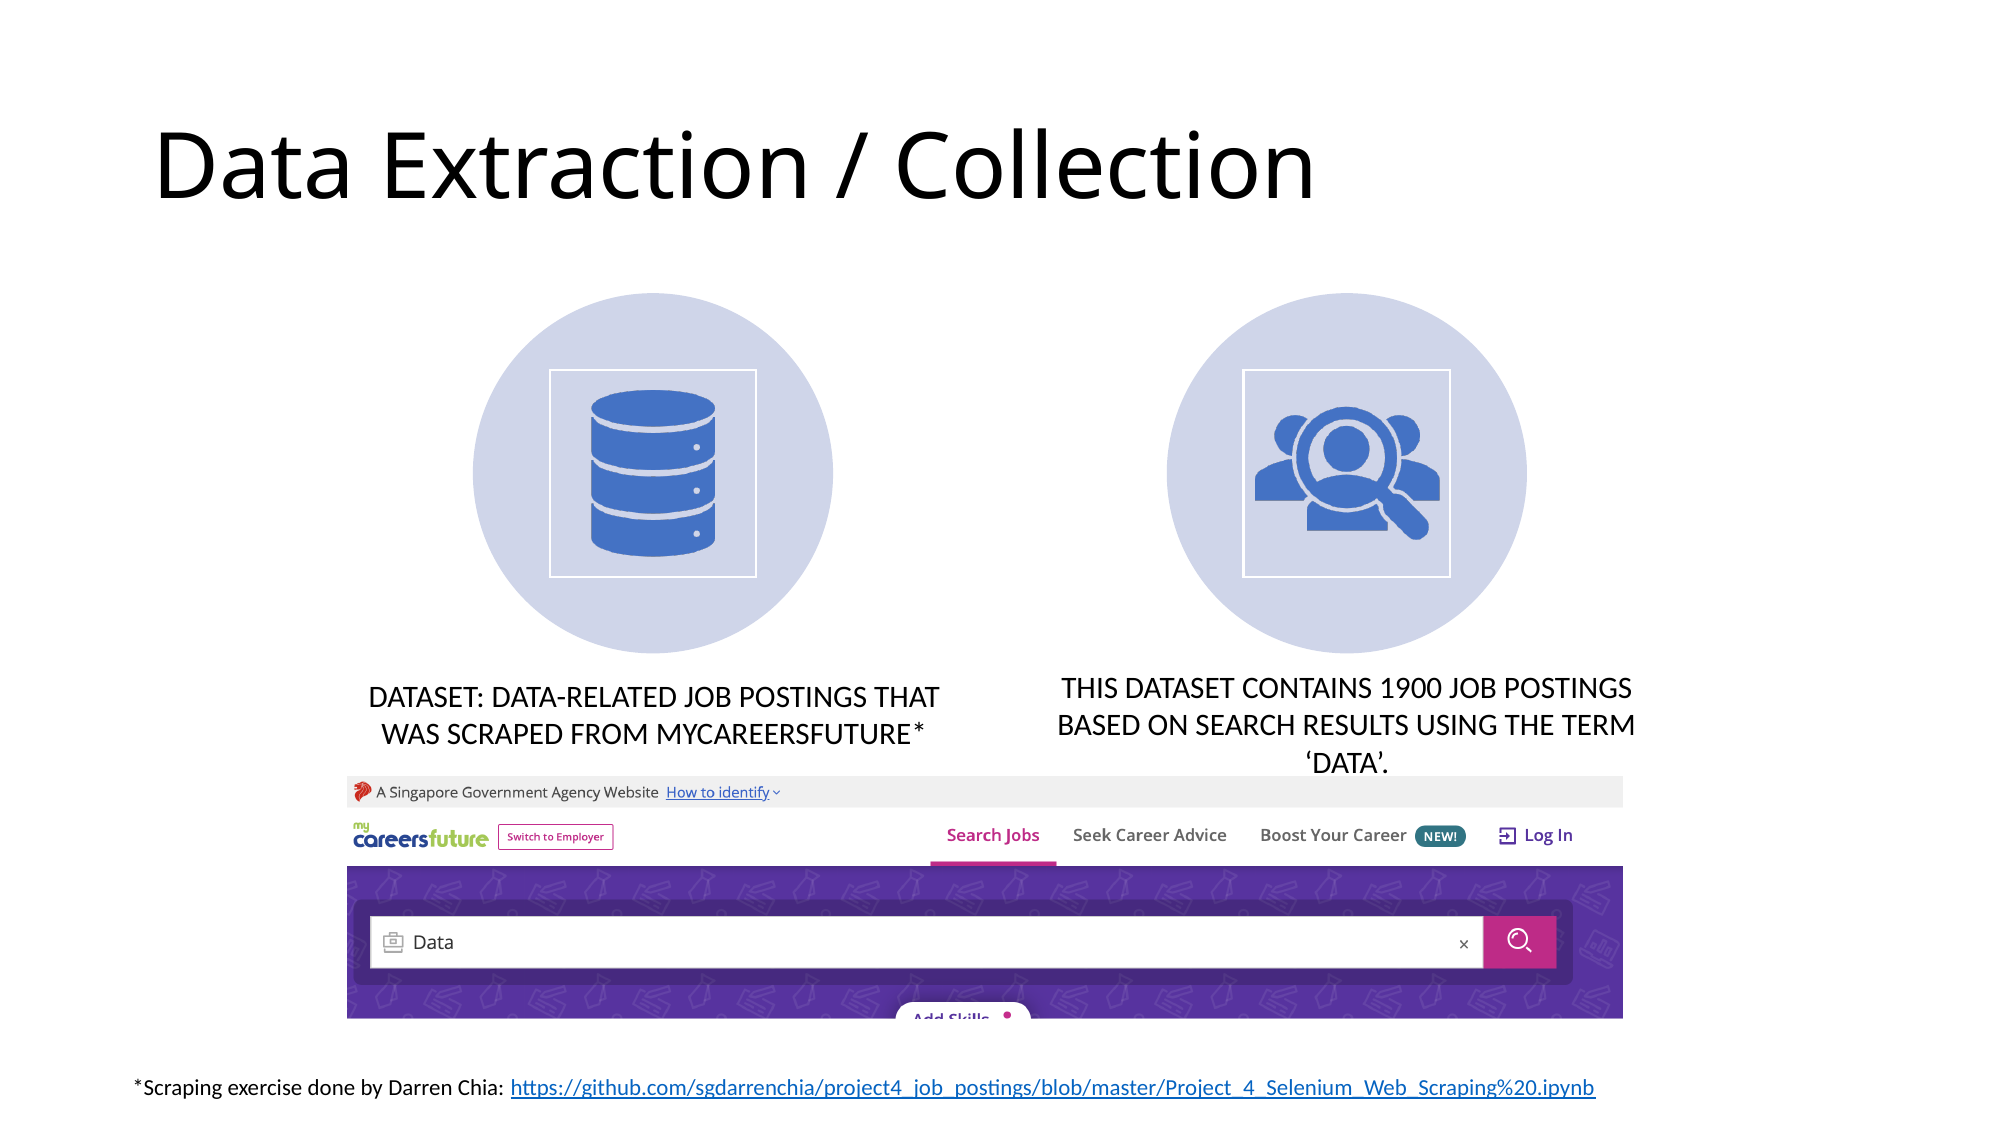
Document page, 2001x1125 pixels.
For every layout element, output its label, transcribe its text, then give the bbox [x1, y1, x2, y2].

title Data Extraction / Collection [137, 59, 1863, 231]
picture [347, 776, 1623, 1019]
text_box *Scraping exercise done by Darren Chia: https://github.com/sgdarrenchia/project4_job_postings/blob/master/Project_4_Selenium_Web_Scraping%20.ipynb [117, 1065, 1969, 1108]
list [137, 231, 1863, 946]
